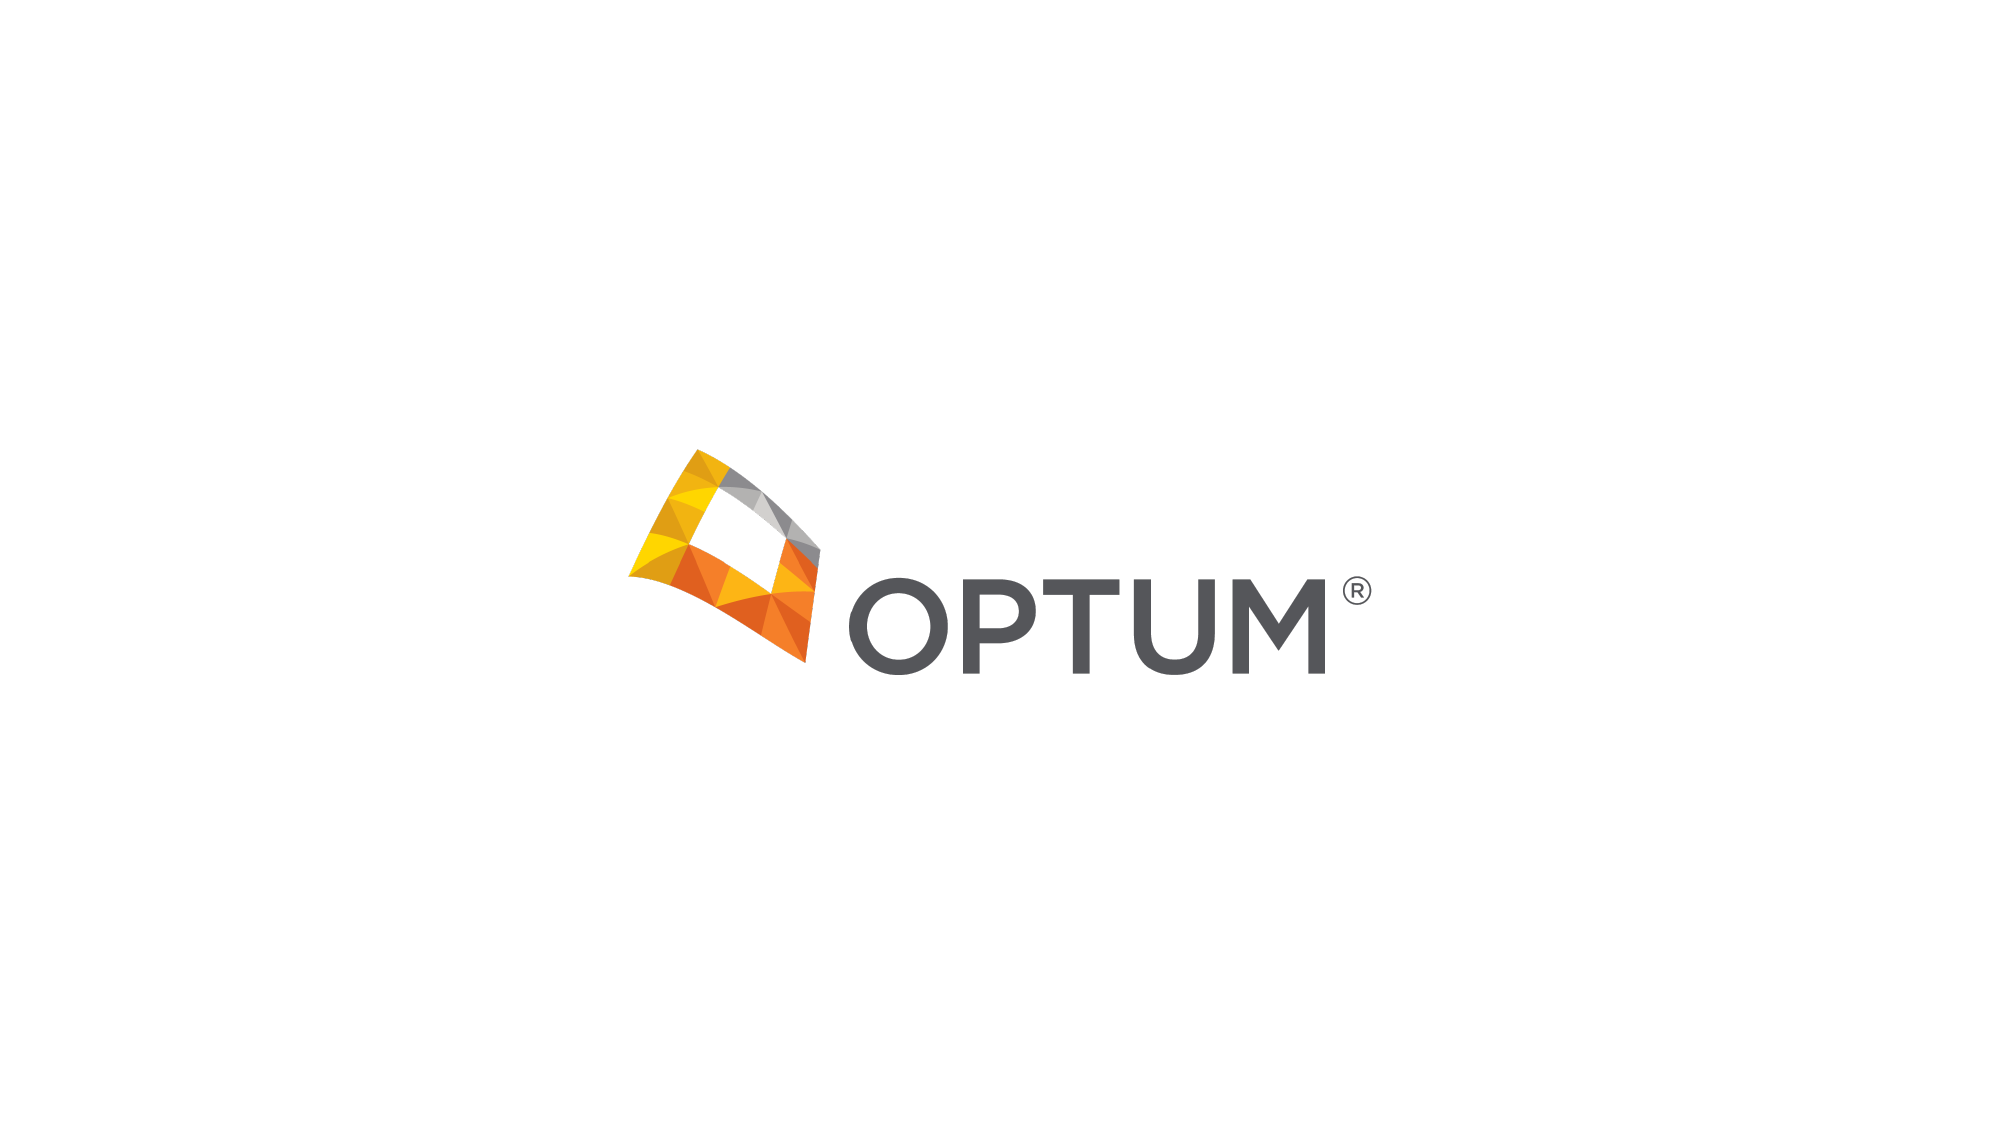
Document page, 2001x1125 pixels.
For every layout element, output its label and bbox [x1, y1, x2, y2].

picture [553, 374, 1447, 750]
